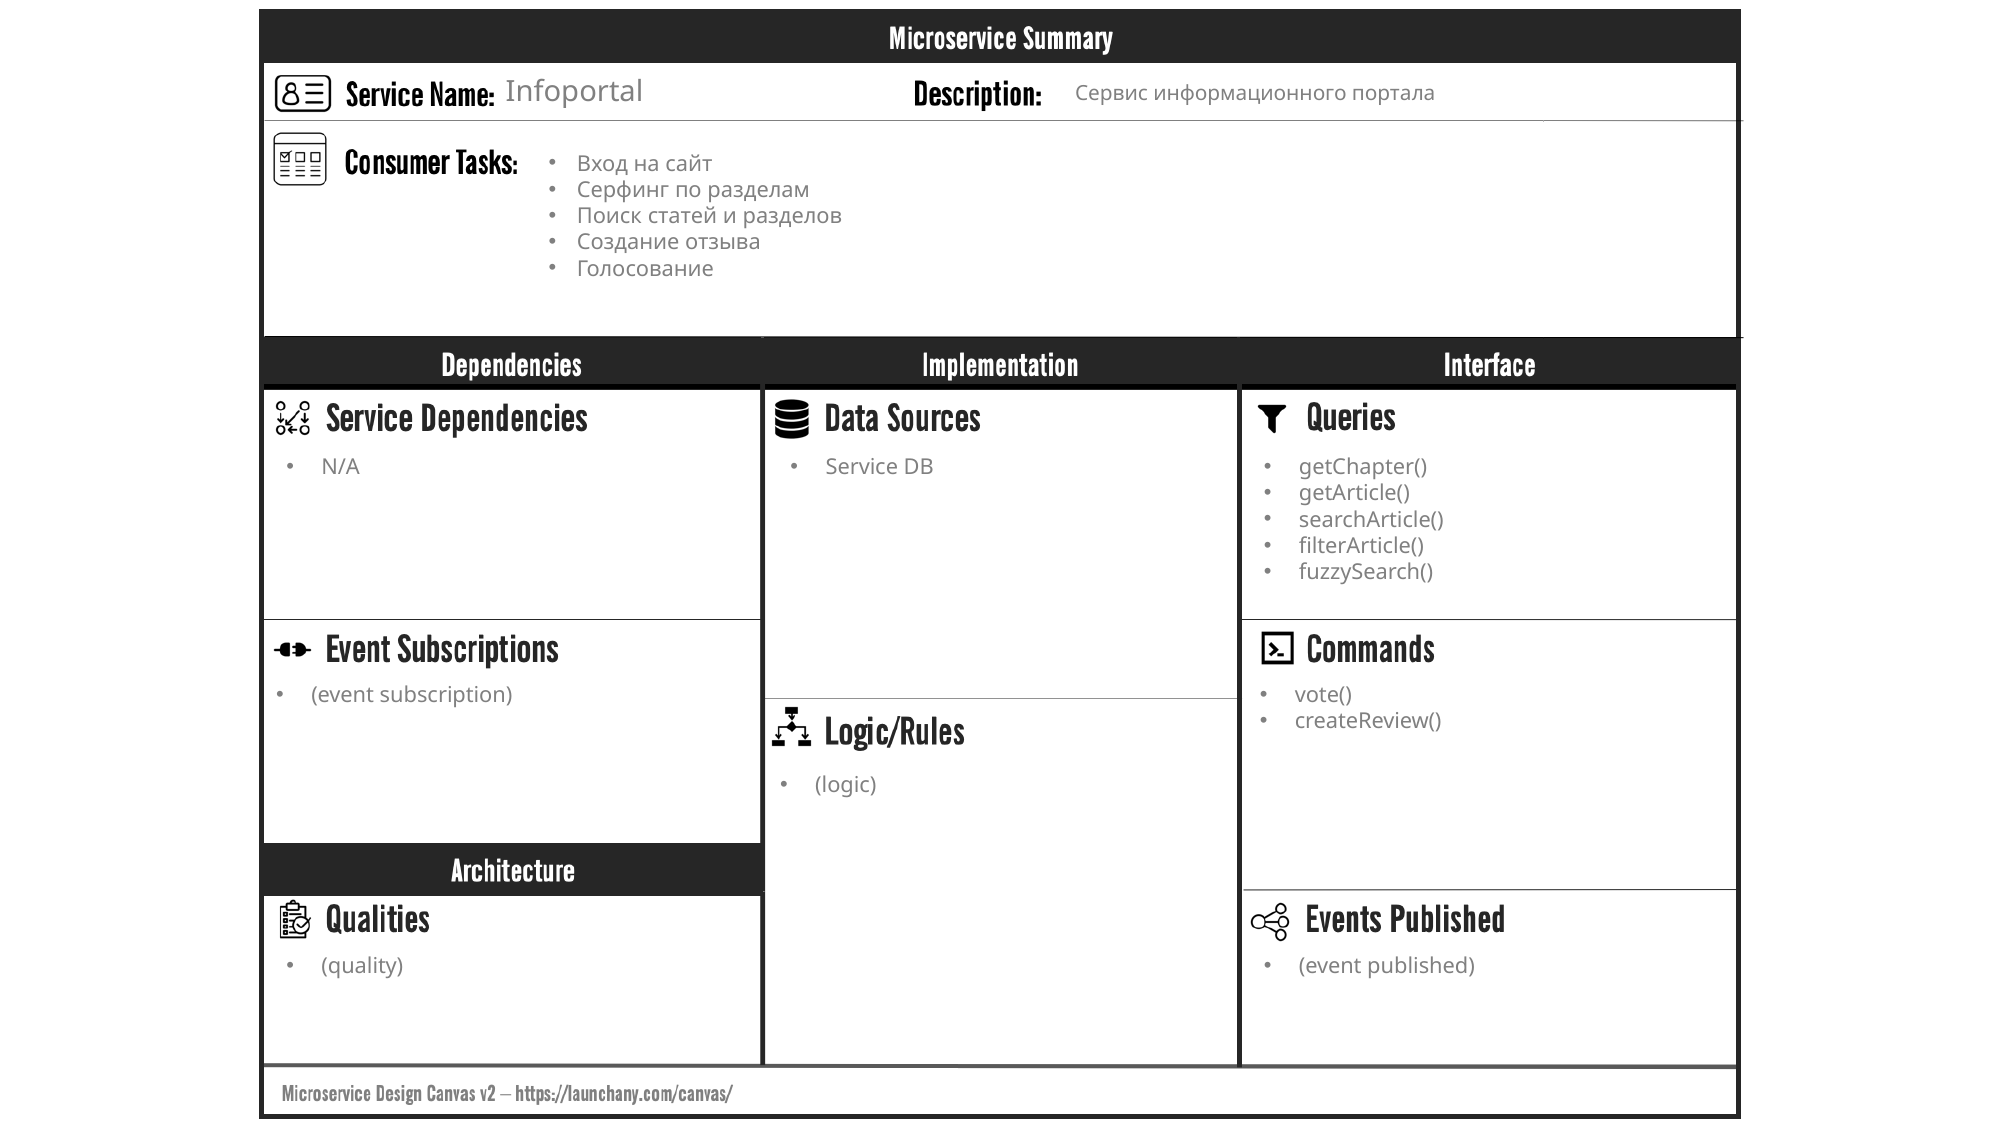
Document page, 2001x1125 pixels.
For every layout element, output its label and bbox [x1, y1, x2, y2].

picture [251, 0, 1749, 1125]
